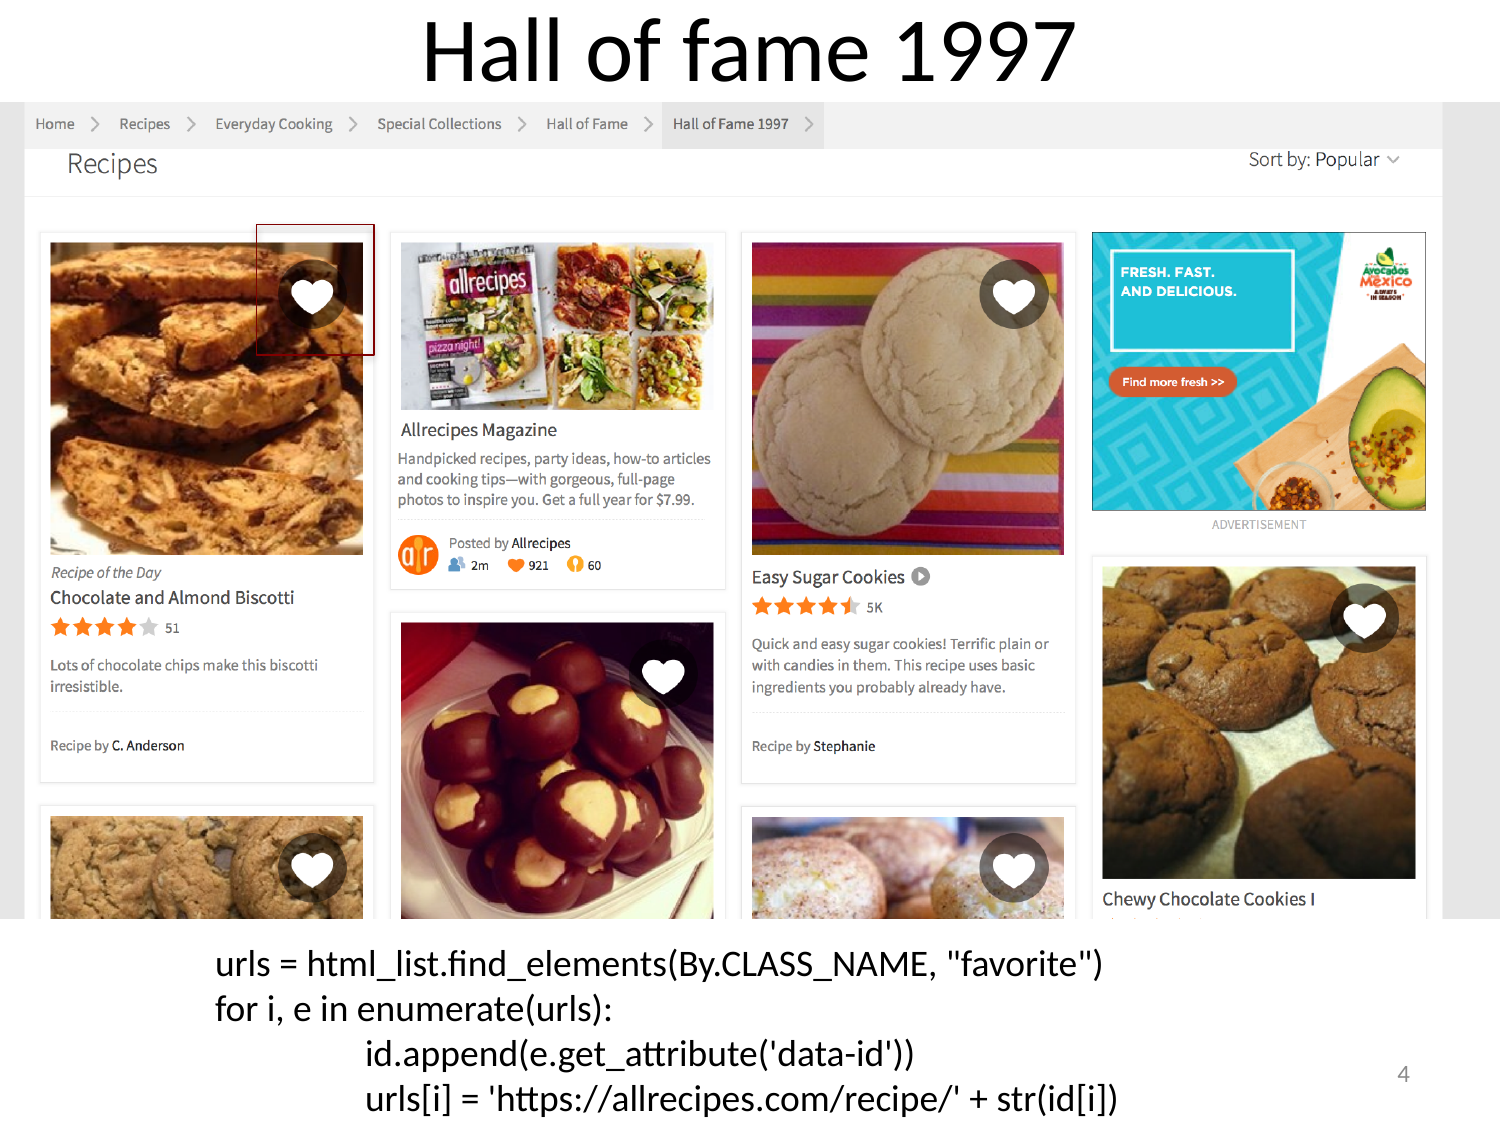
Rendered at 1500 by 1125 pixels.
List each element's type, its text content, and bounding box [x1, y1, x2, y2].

title Hall of fame 1997 [75, 0, 1425, 100]
slide_number 4 [1074, 1042, 1425, 1103]
text_box urls = html_list.find_elements(By.CLASS_NAME, "favorite") for i, e in enumerate(urls): id.append(e.get_attribute('data-id')) urls[i] = 'https://allrecipes.com/recipe/' + str(id[i]) [200, 931, 1226, 1125]
picture [0, 101, 1500, 919]
